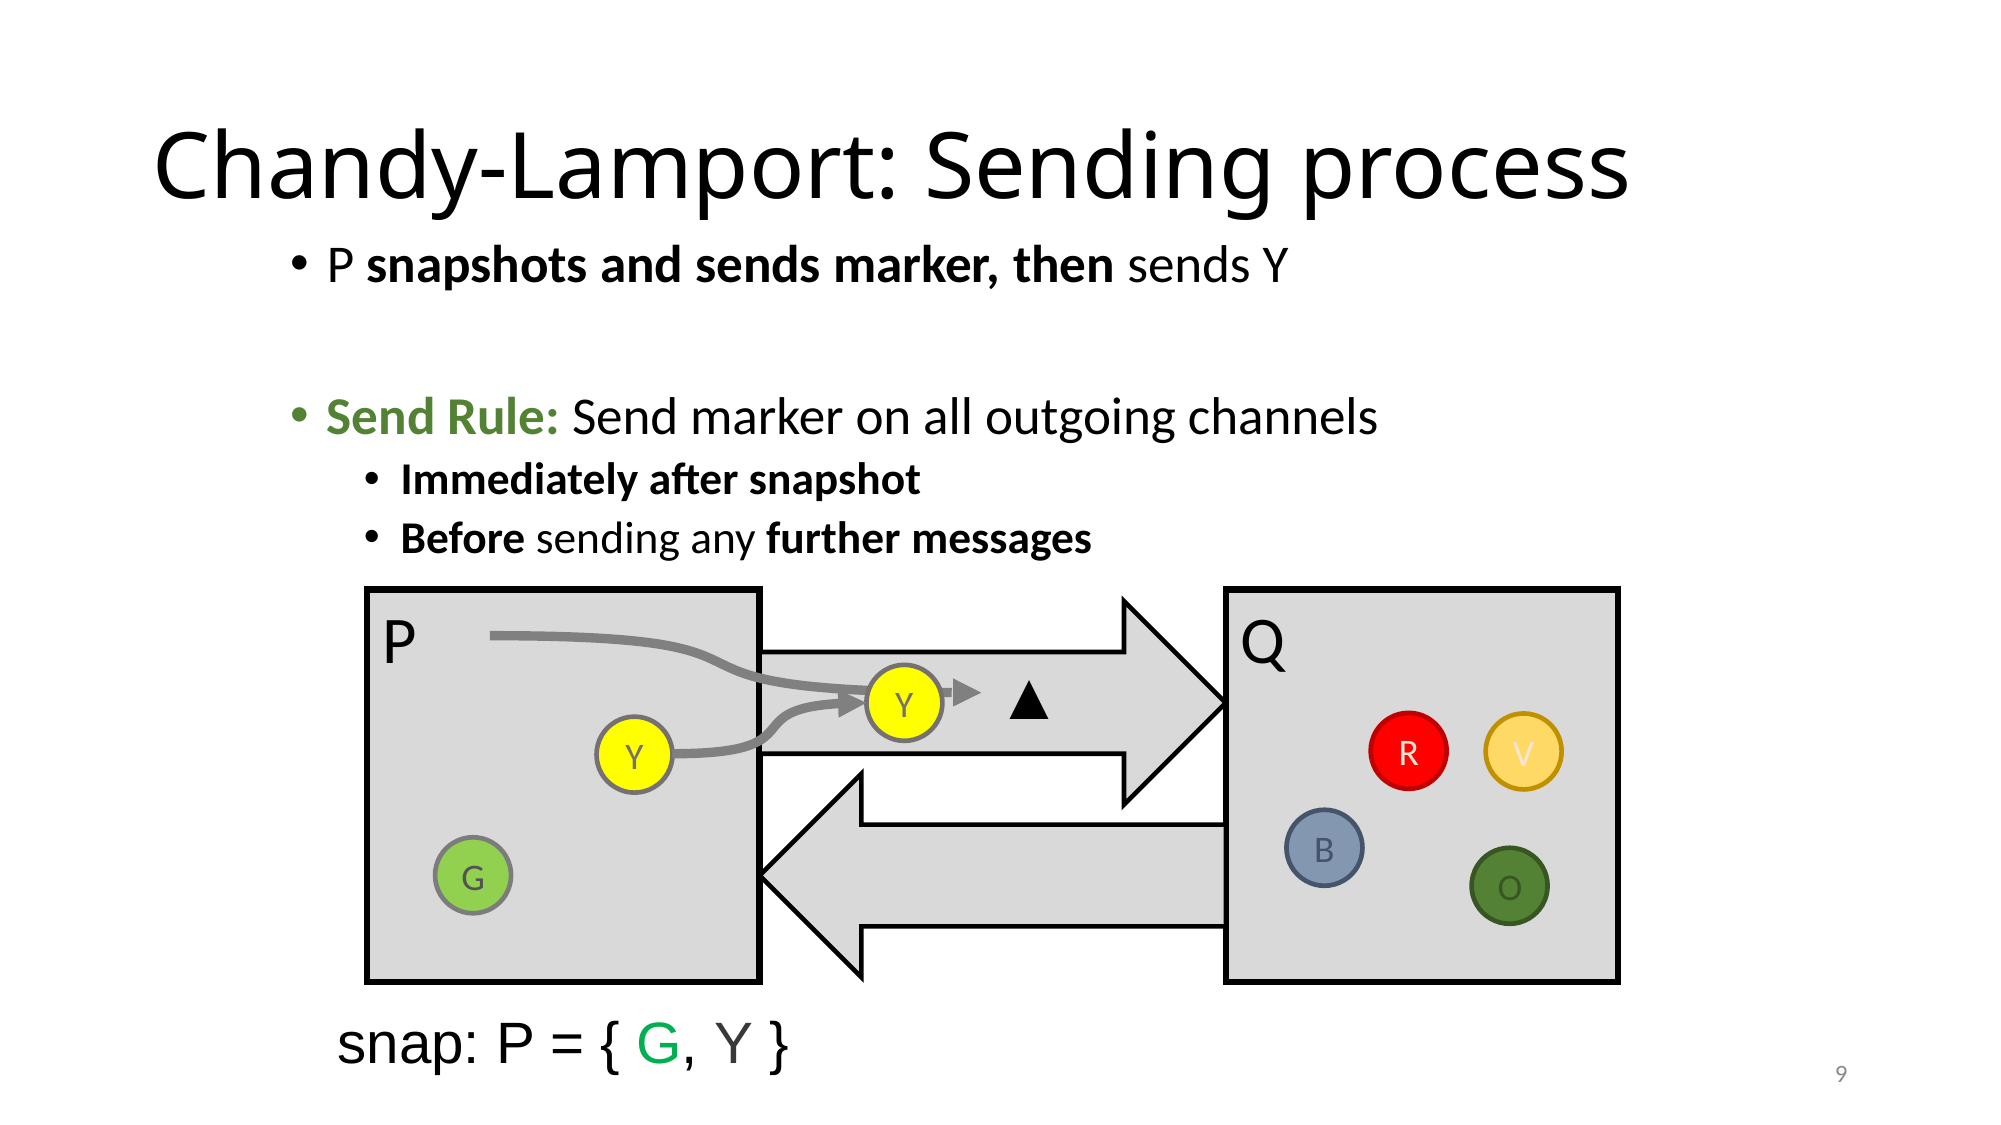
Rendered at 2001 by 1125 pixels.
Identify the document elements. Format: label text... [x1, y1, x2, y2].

slide_number 9 [1412, 1042, 1863, 1103]
text_box O [1471, 847, 1549, 925]
text_box [758, 772, 1227, 979]
list P snapshots and sends marker, then sends Y Send Rule: Send marker on all outgoing channels Immediately after snapshot Before sending any further messages [275, 278, 1713, 572]
text_box snap: P = { G, Y } [323, 997, 803, 1083]
text_box P [367, 589, 760, 983]
title Chandy-Lamport: Sending process [137, 59, 1863, 278]
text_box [489, 635, 1078, 742]
text_box [759, 599, 1227, 806]
text_box G [434, 836, 512, 914]
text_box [672, 664, 943, 754]
text_box B [1285, 809, 1363, 887]
text_box Y [595, 742, 673, 794]
text_box R [1370, 712, 1448, 790]
text_box Q [1225, 589, 1619, 983]
text_box V [1485, 712, 1563, 790]
